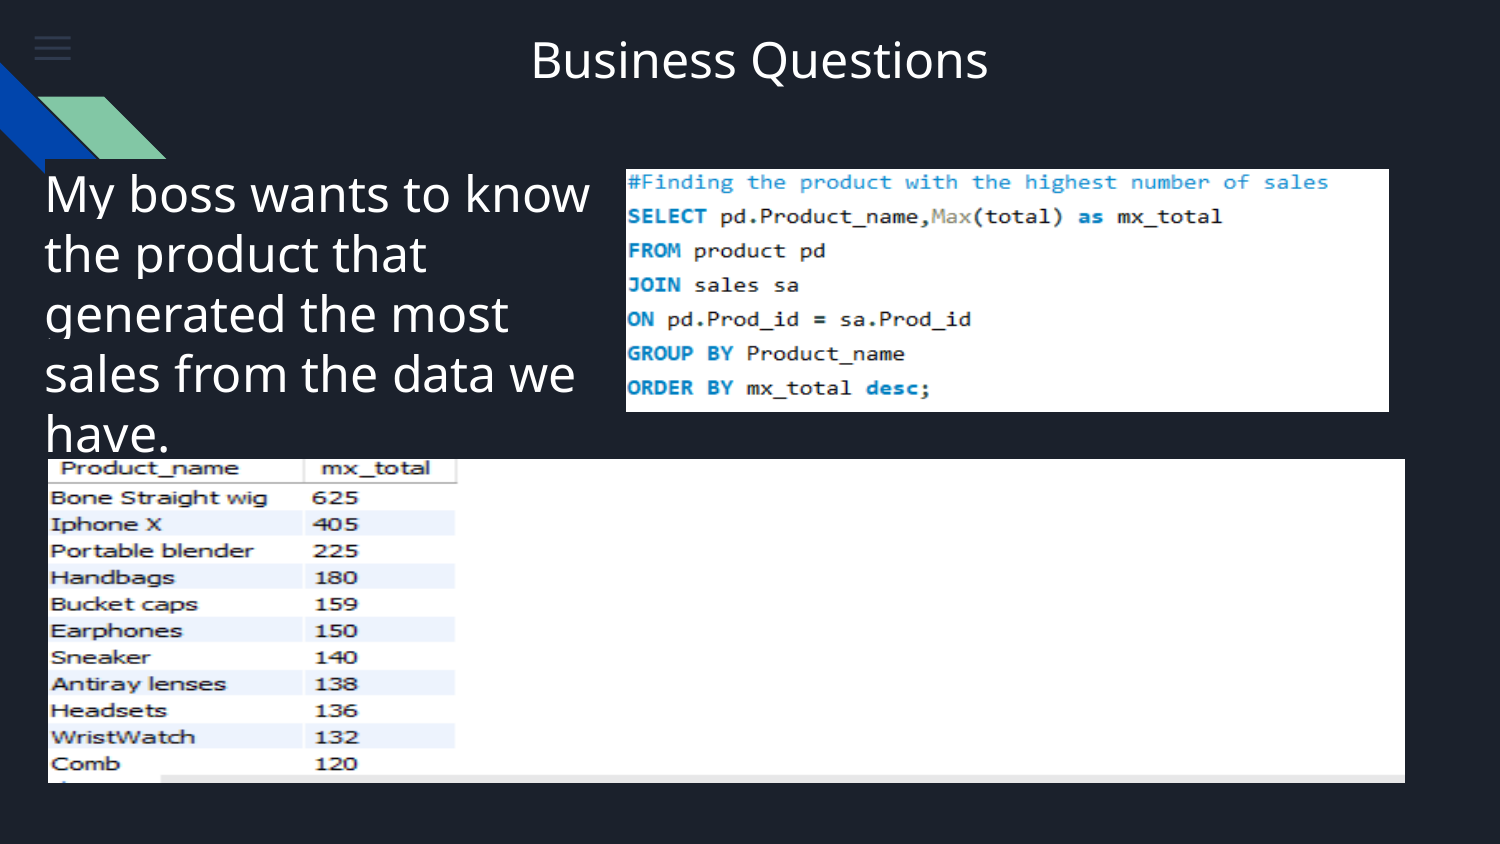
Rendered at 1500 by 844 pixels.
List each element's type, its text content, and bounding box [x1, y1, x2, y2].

picture [48, 459, 1406, 783]
title Business Questions [39, 13, 1481, 145]
text_box [29, 418, 1481, 803]
picture [626, 169, 1390, 412]
text_box My boss wants to know the product that generated the most sales from the data we have. [29, 147, 627, 418]
text_box [658, 132, 1463, 393]
